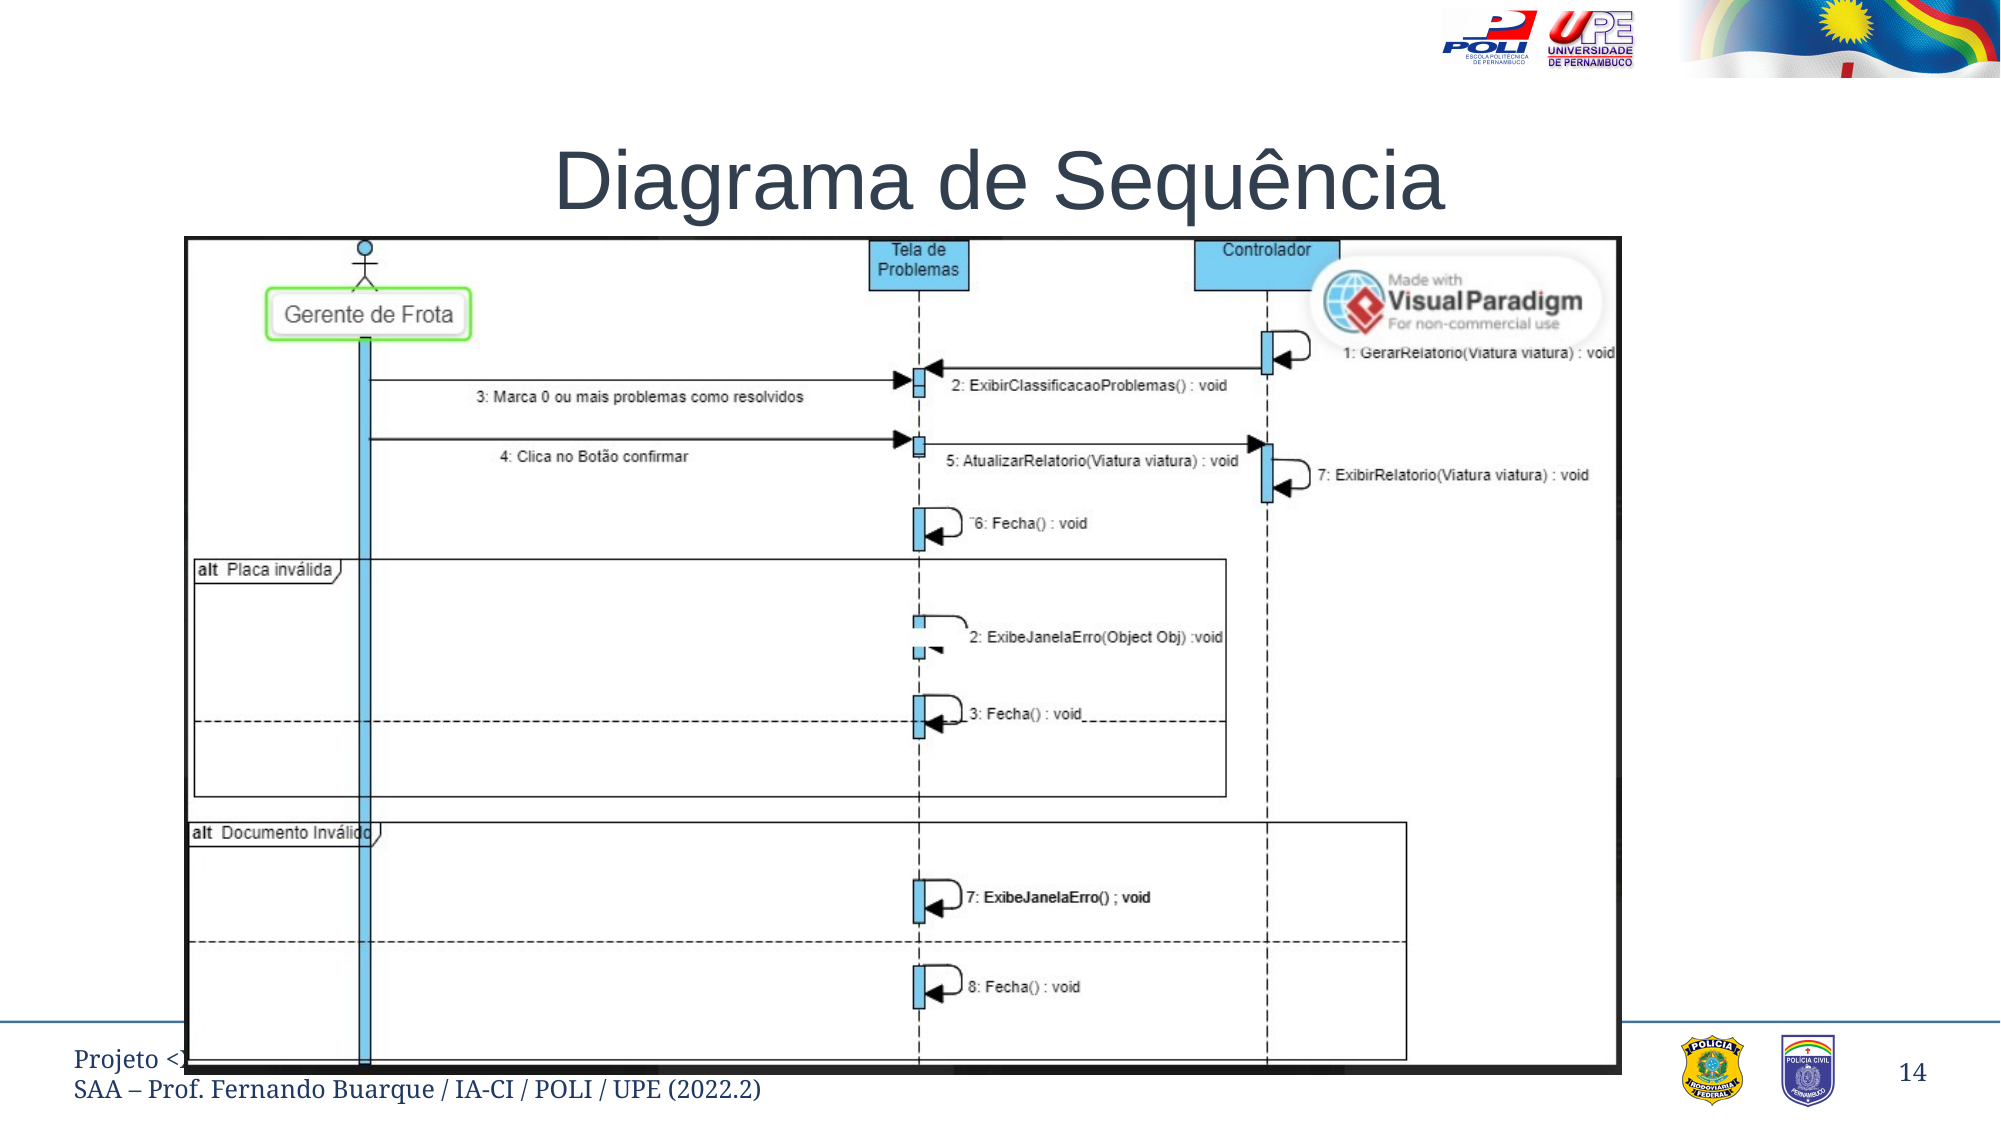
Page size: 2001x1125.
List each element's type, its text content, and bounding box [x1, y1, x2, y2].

picture [183, 236, 1623, 1076]
picture [1674, 1026, 1868, 1116]
picture [1441, 0, 2001, 78]
title Diagrama de Sequência [157, 111, 1843, 237]
